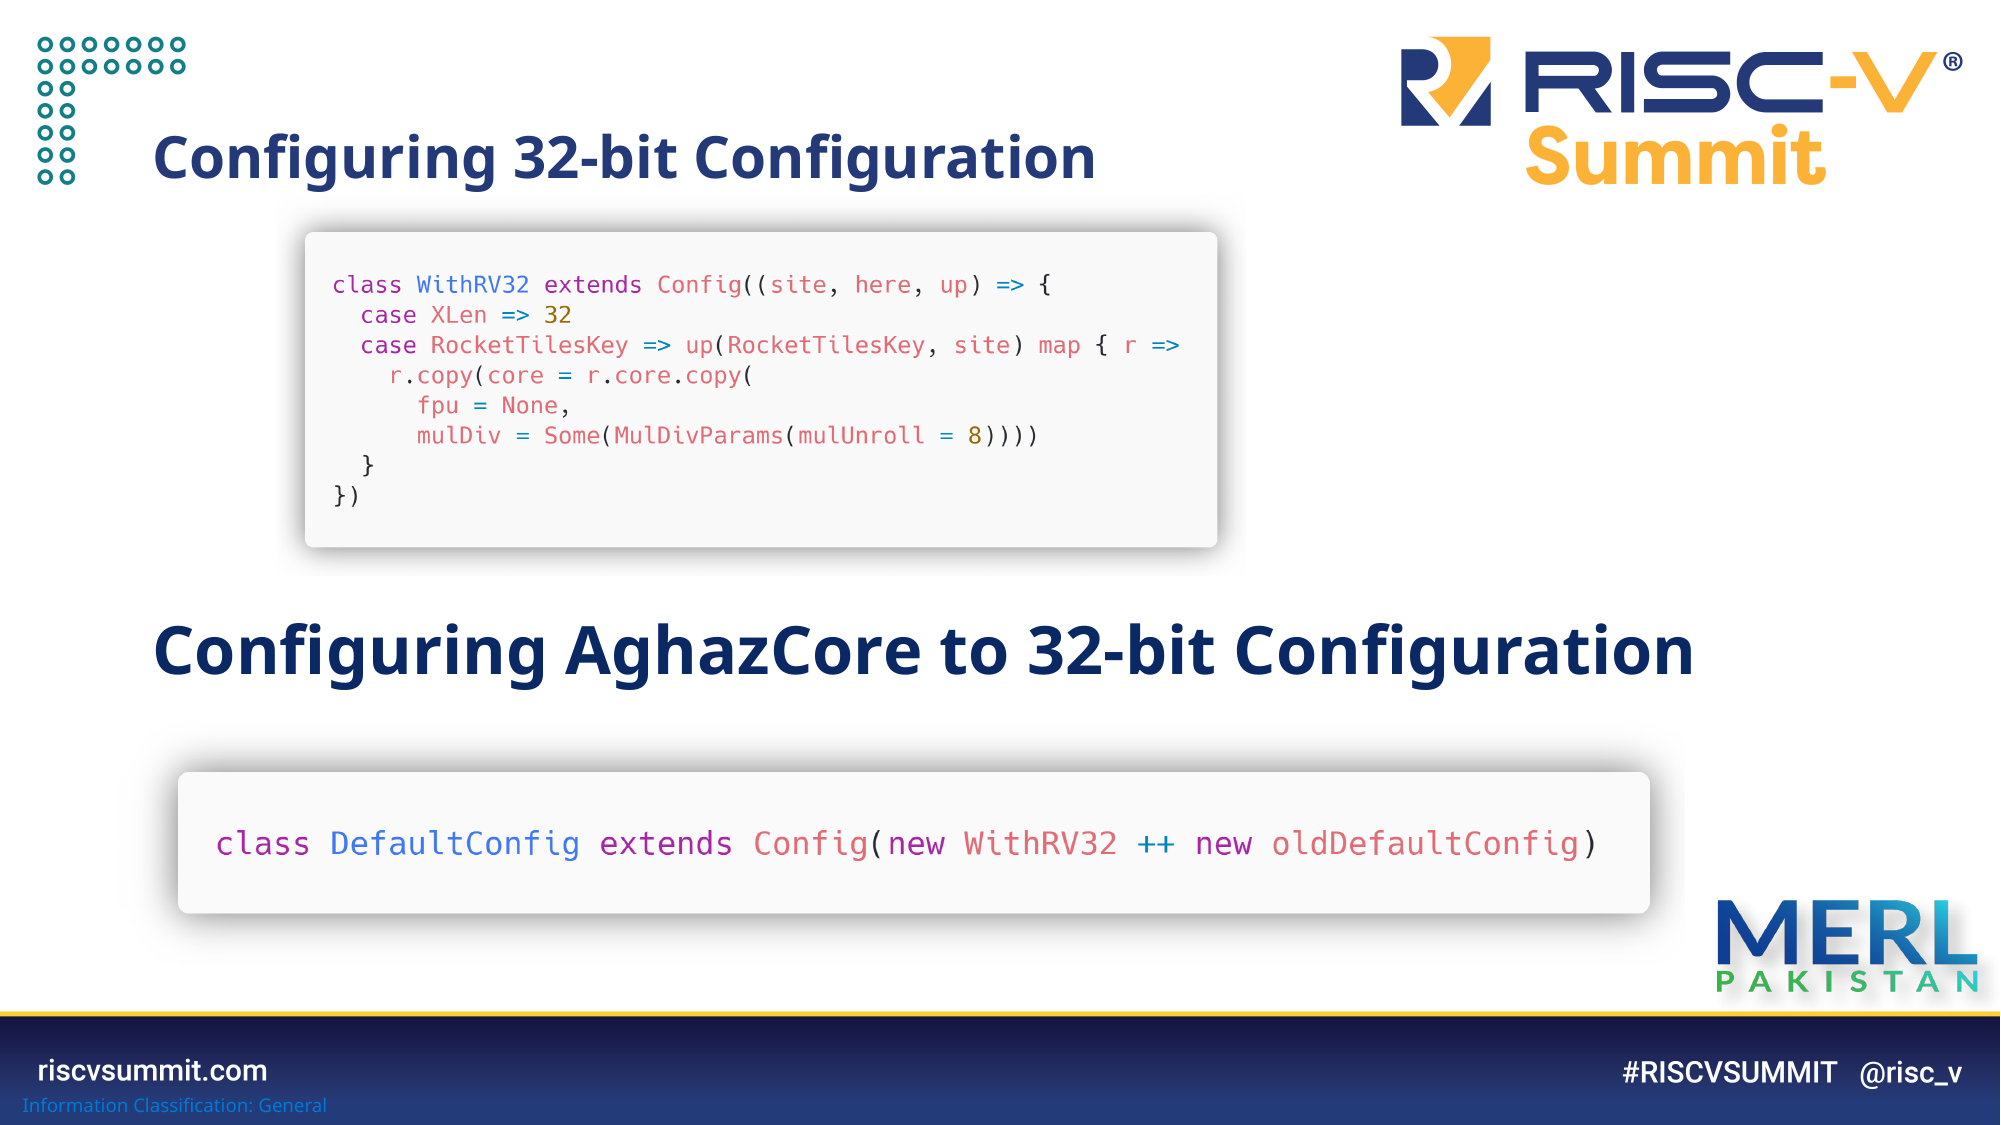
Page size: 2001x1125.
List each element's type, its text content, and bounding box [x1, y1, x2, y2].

text_box Configuring AghazCore to 32-bit Configuration [137, 586, 1863, 720]
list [117, 719, 1685, 966]
title Configuring 32-bit Configuration [137, 111, 1863, 208]
picture [0, 0, 2000, 1125]
